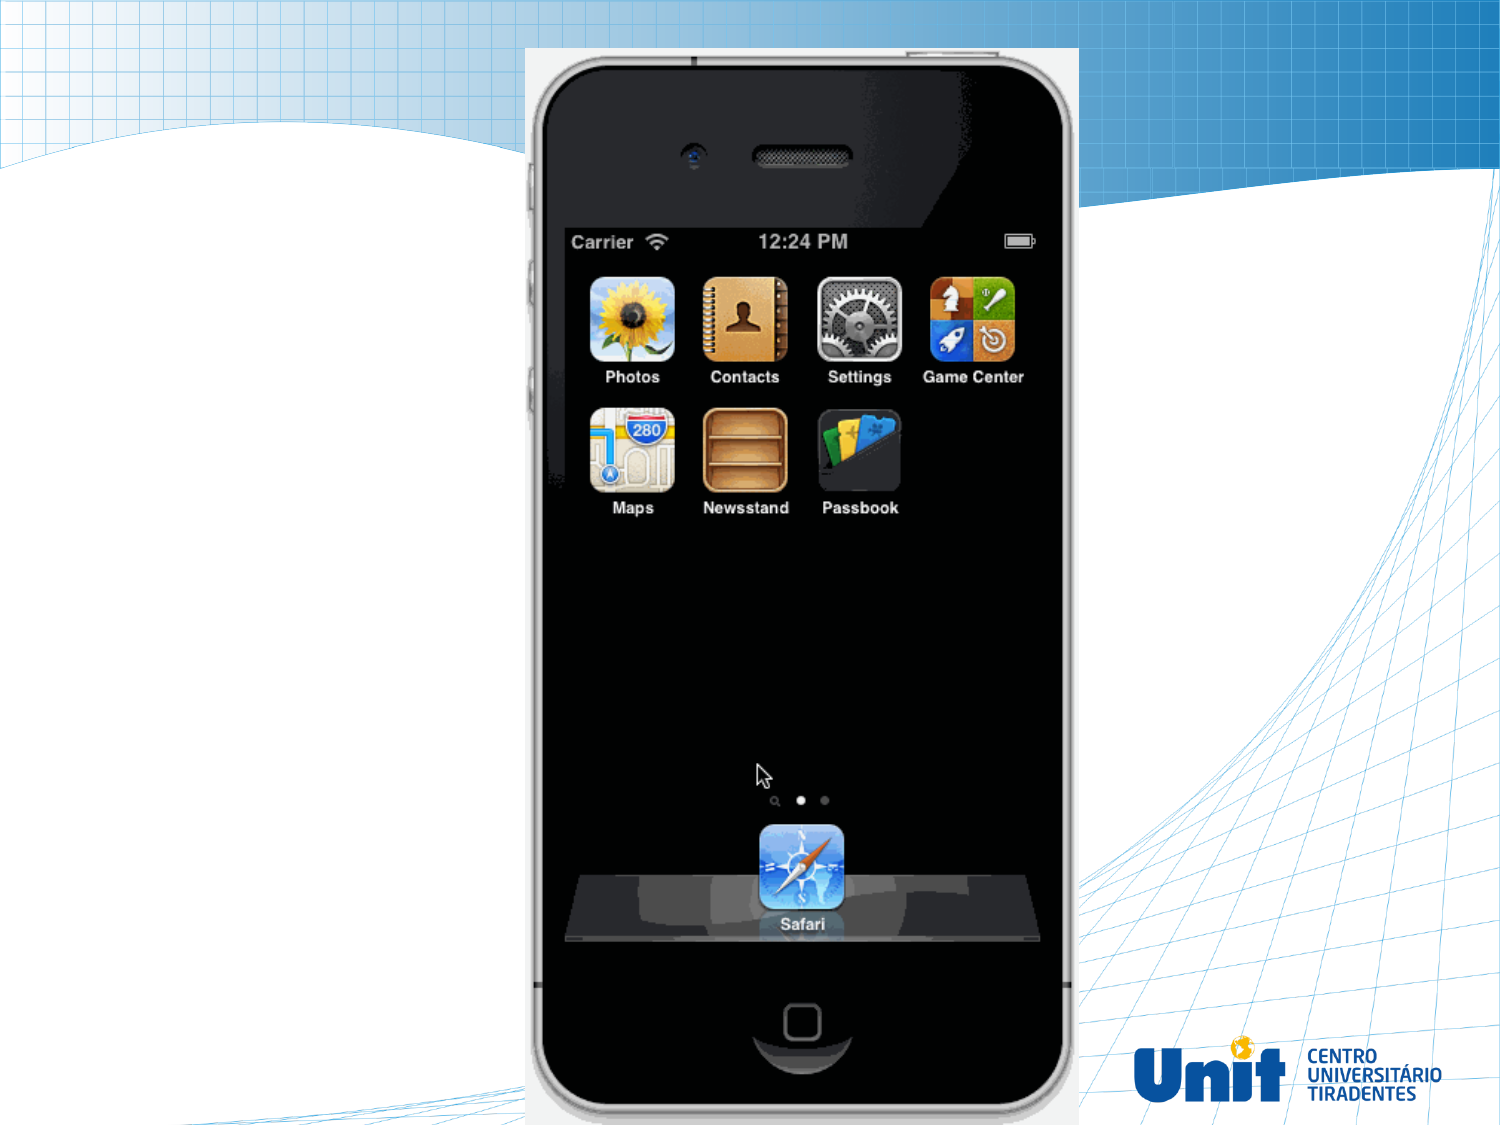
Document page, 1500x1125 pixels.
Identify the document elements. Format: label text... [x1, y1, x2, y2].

picture [0, 0, 1500, 1125]
title Abstração [74, 44, 1426, 233]
